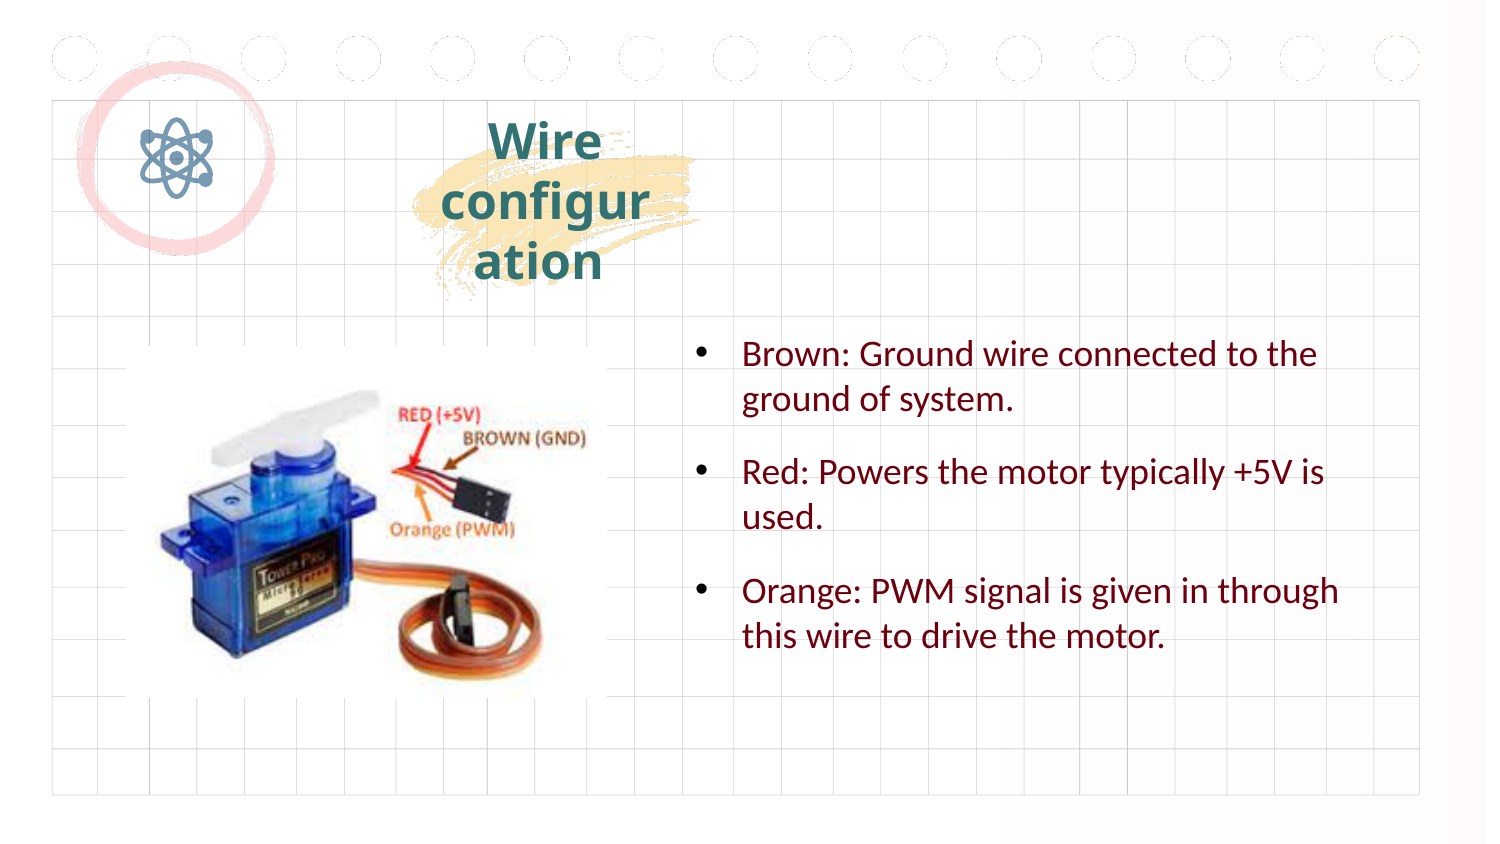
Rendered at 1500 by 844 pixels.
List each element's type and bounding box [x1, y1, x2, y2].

text_box [74, 59, 279, 257]
picture [0, 0, 1486, 844]
text_box [411, 131, 1414, 797]
